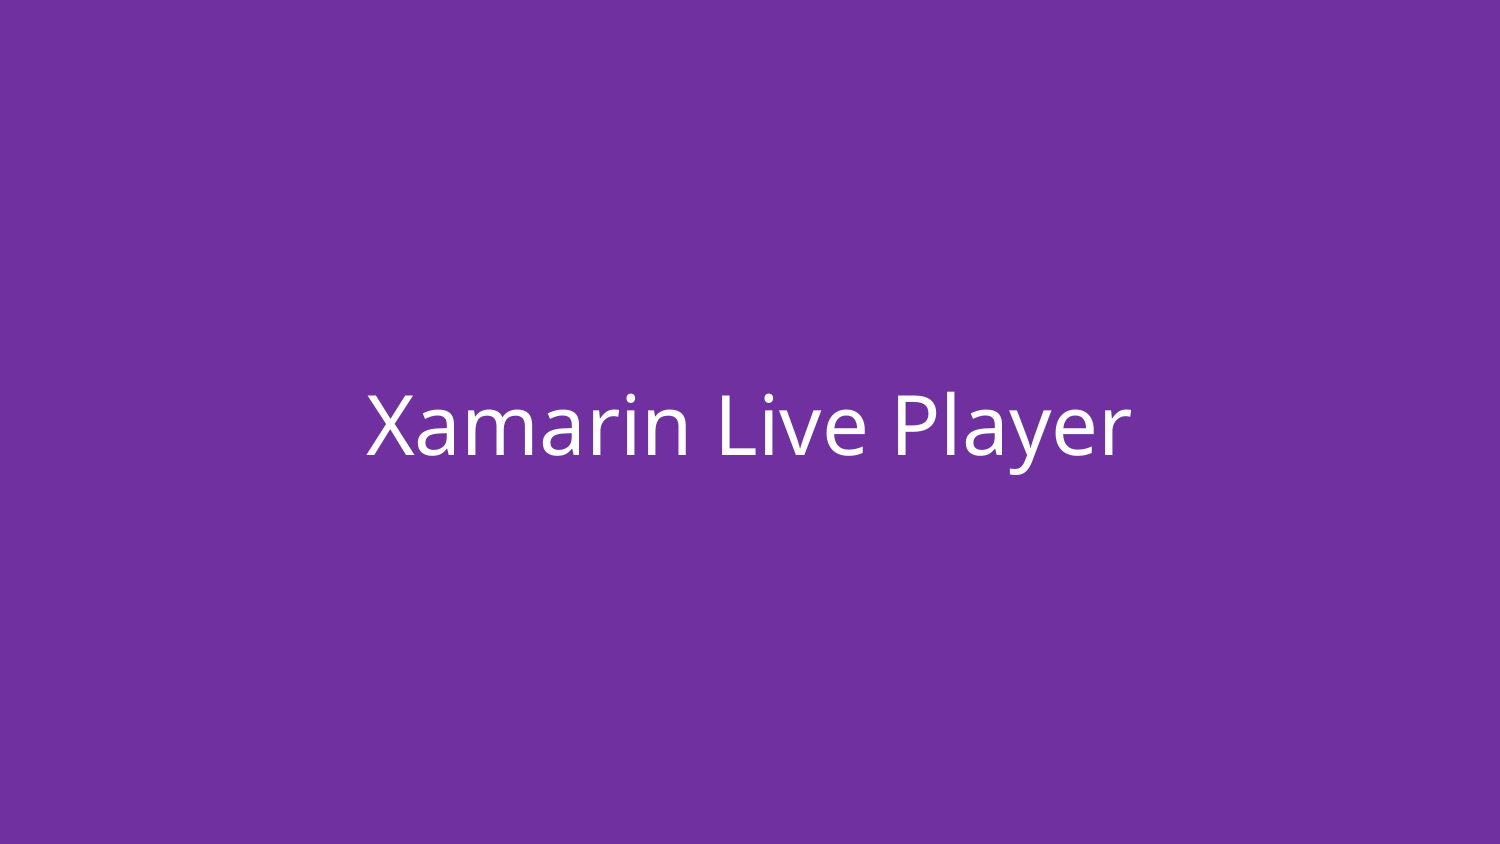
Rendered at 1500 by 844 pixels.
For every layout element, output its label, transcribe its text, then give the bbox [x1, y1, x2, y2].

title Xamarin Live Player [51, 352, 1449, 491]
